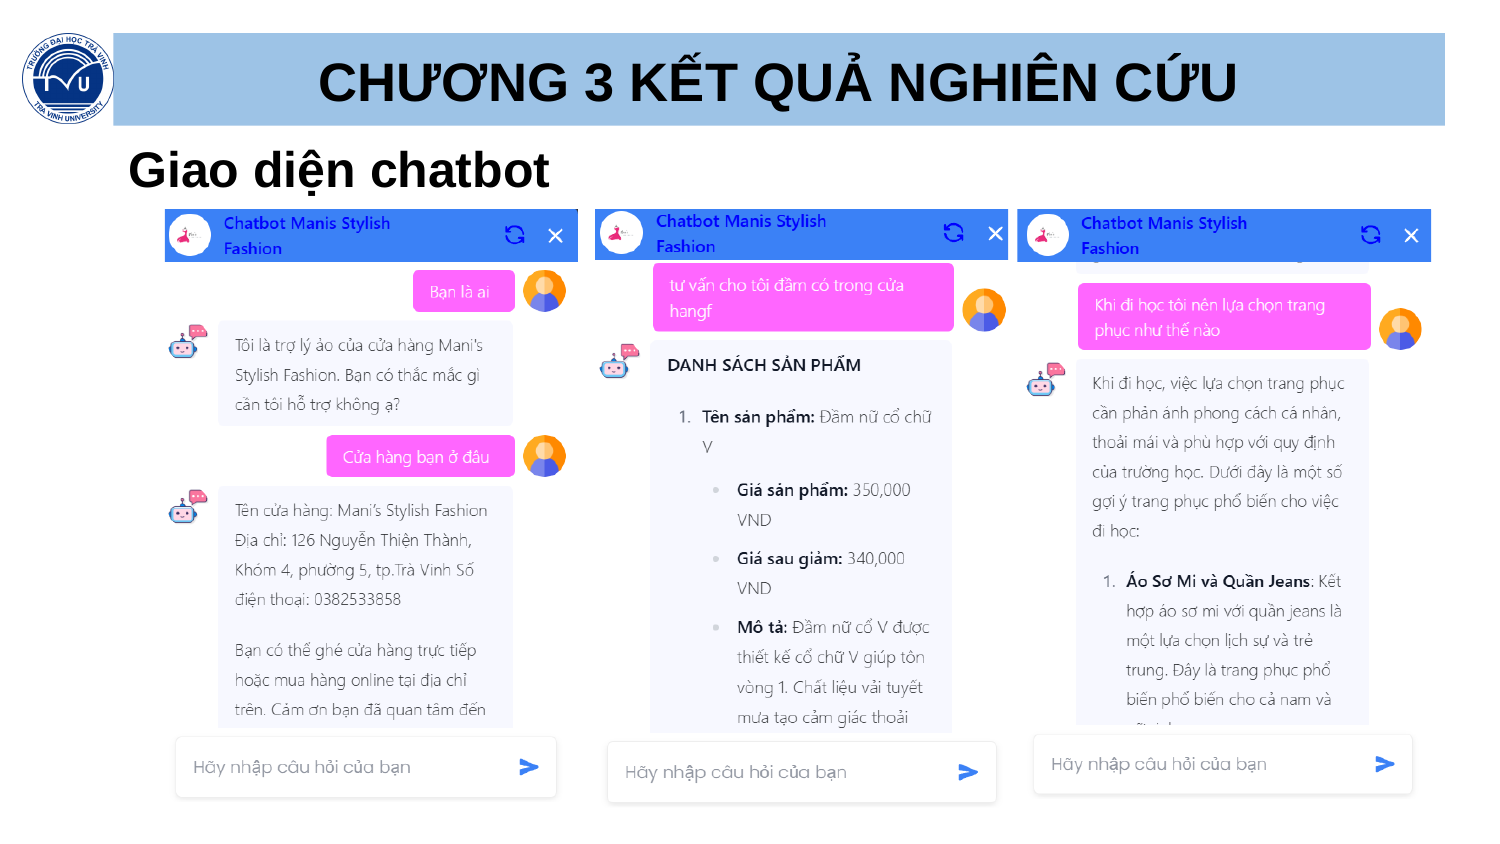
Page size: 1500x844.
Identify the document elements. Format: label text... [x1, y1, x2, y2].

picture [595, 209, 1009, 811]
text_box CHƯƠNG 3 KẾT QUẢ NGHIÊN CỨU [113, 33, 1445, 126]
picture [22, 33, 114, 124]
picture [1017, 209, 1432, 800]
picture [164, 209, 578, 811]
text_box Giao diện chatbot [113, 129, 774, 205]
